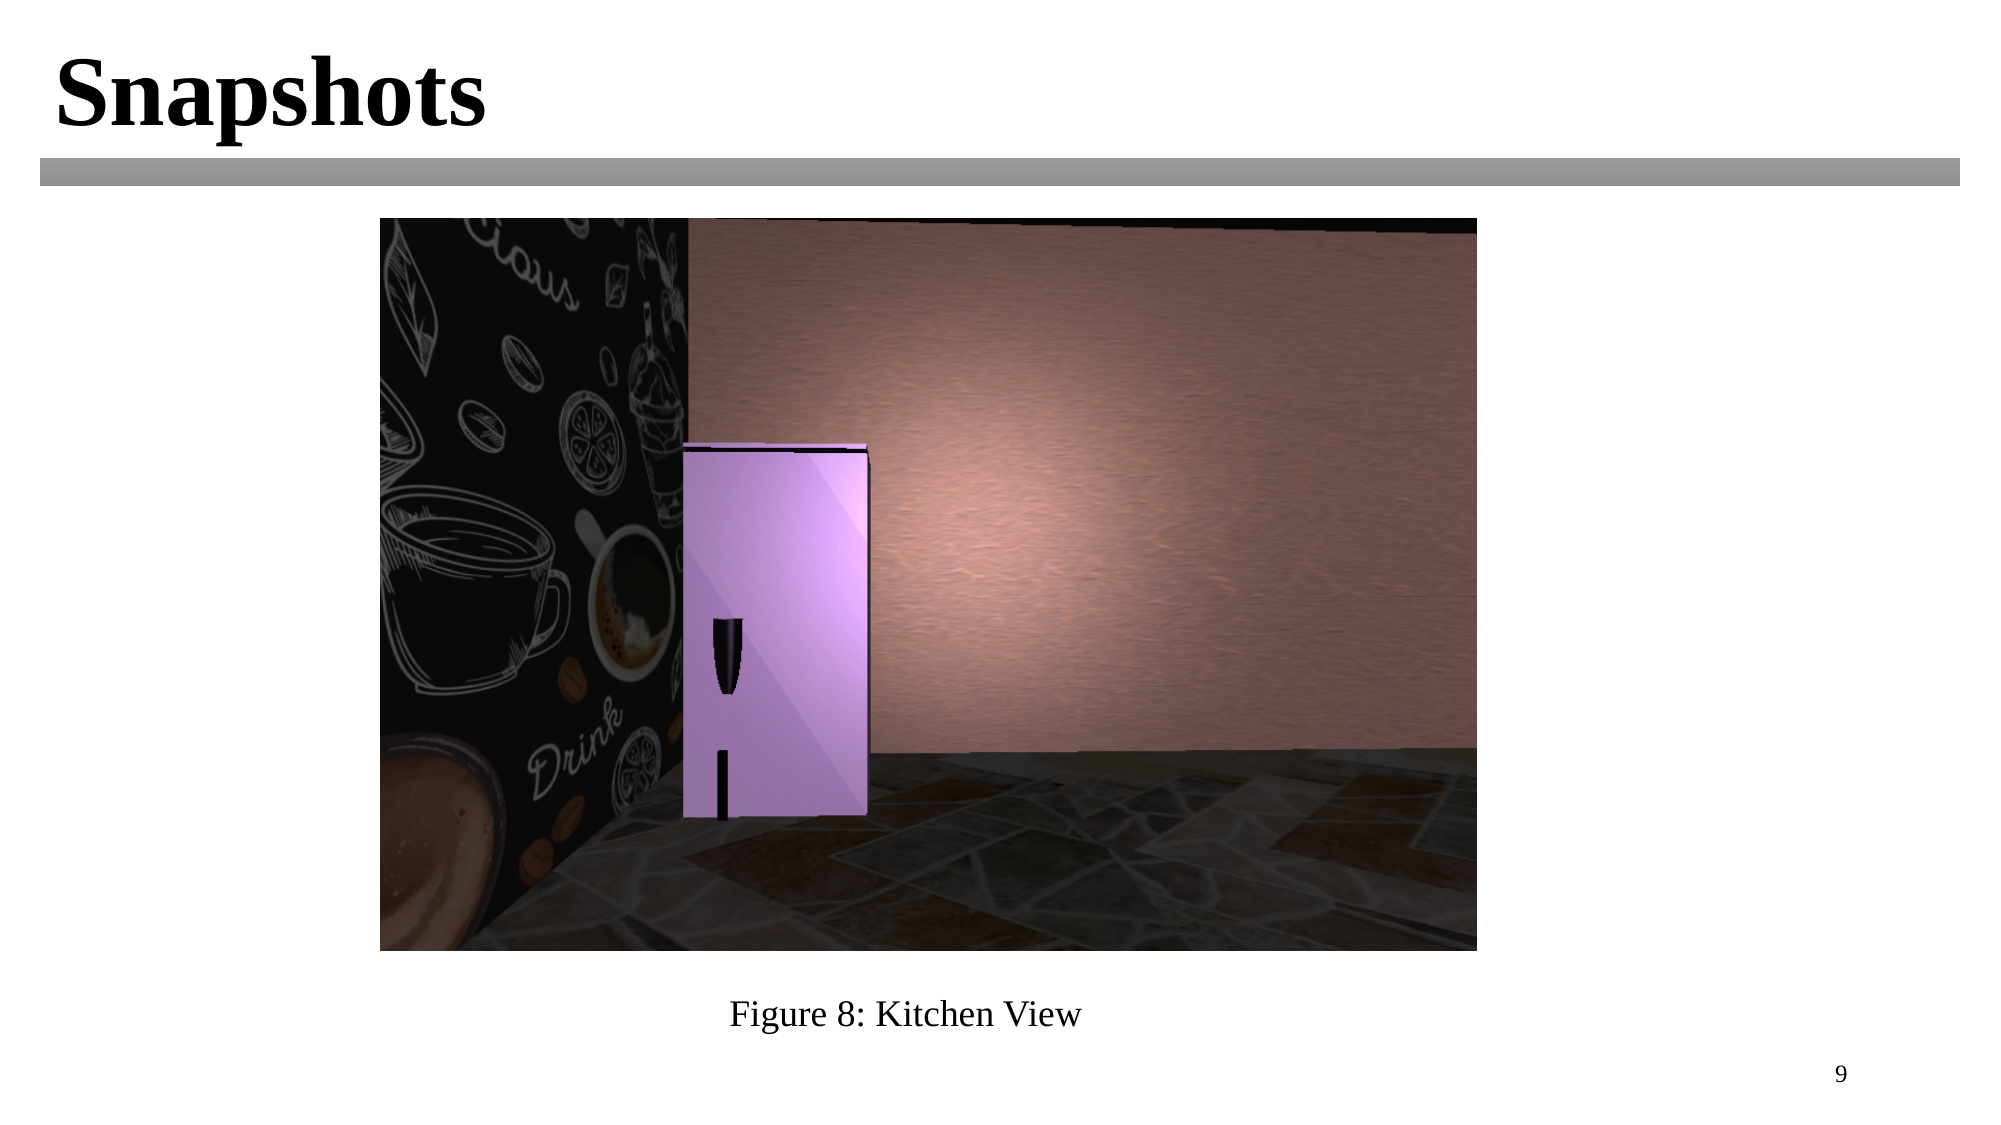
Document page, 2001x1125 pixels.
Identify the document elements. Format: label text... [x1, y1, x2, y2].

slide_number 9 [1412, 1042, 1863, 1103]
picture [380, 218, 1477, 951]
text_box Snapshots [39, 31, 1088, 157]
text_box Figure 8: Kitchen View [714, 982, 1098, 1042]
text_box [39, 157, 1961, 187]
